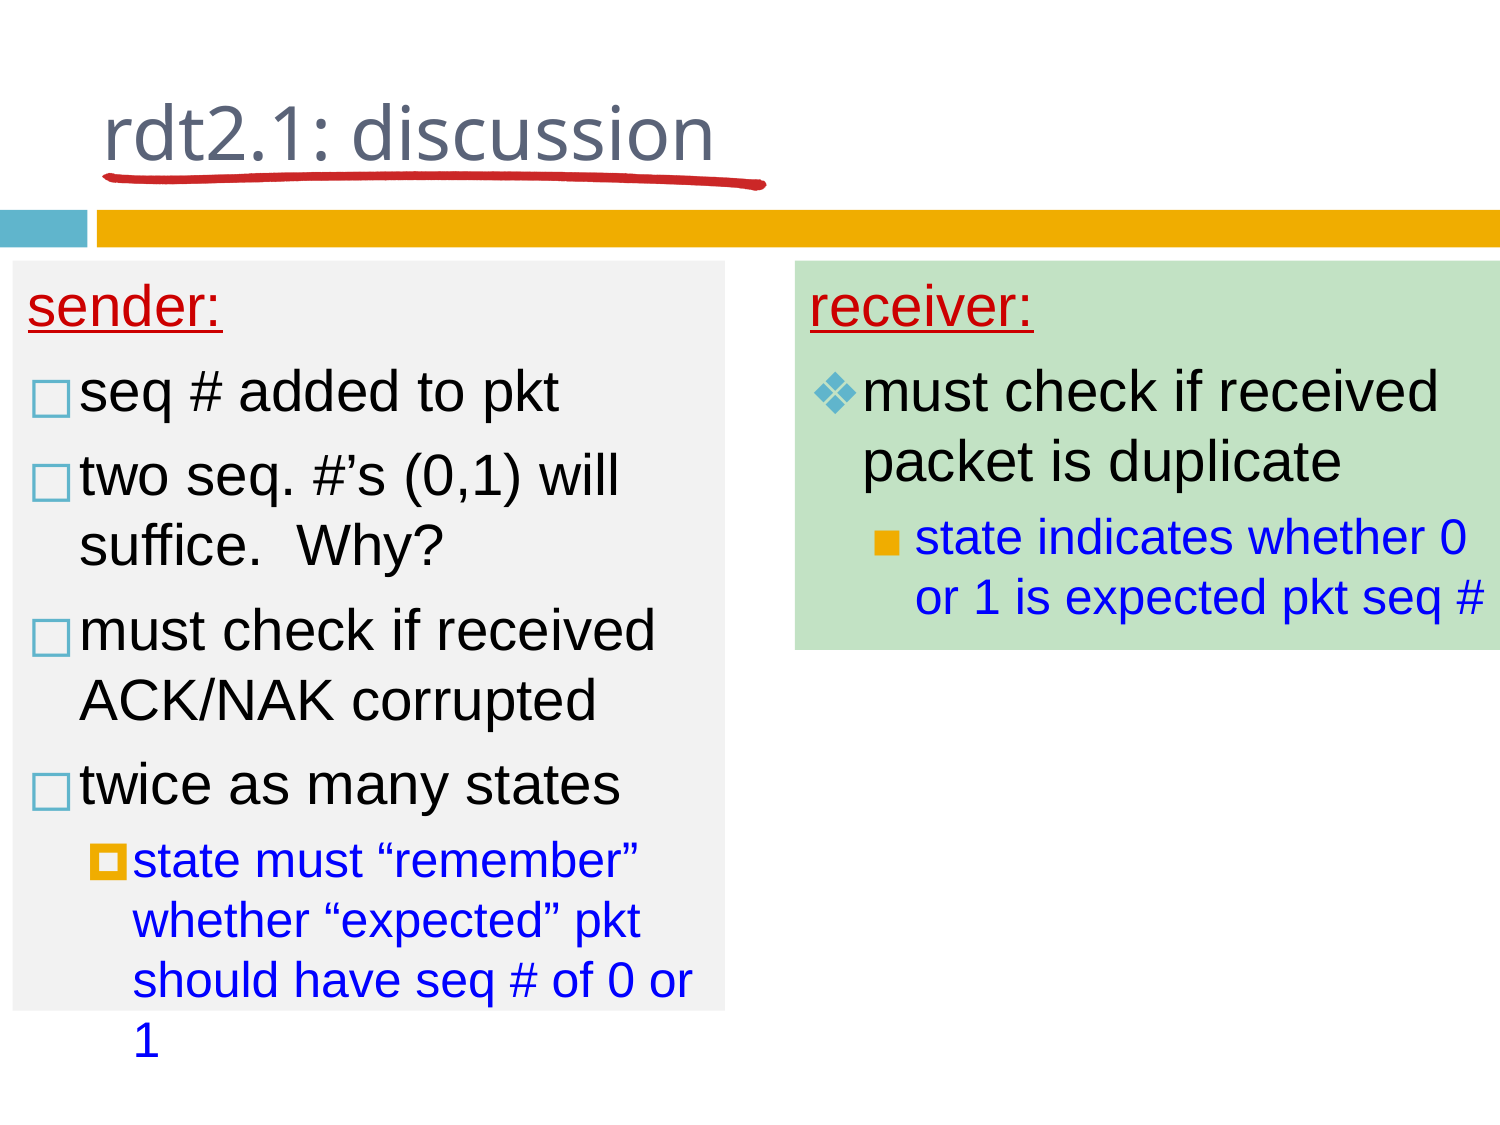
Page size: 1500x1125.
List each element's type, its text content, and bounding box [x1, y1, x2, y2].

title rdt2.1: discussion [87, 52, 1363, 209]
picture [99, 166, 775, 196]
list sender: seq # added to pkt two seq. #’s (0,1) will suffice. Why? must check if received ACK/NAK corrupted twice as many states state must “remember” whether “expected” pkt should have seq # of 0 or 1 [12, 260, 725, 1011]
list receiver: must check if received packet is duplicate state indicates whether 0 or 1 is expected pkt seq # [794, 260, 1500, 650]
